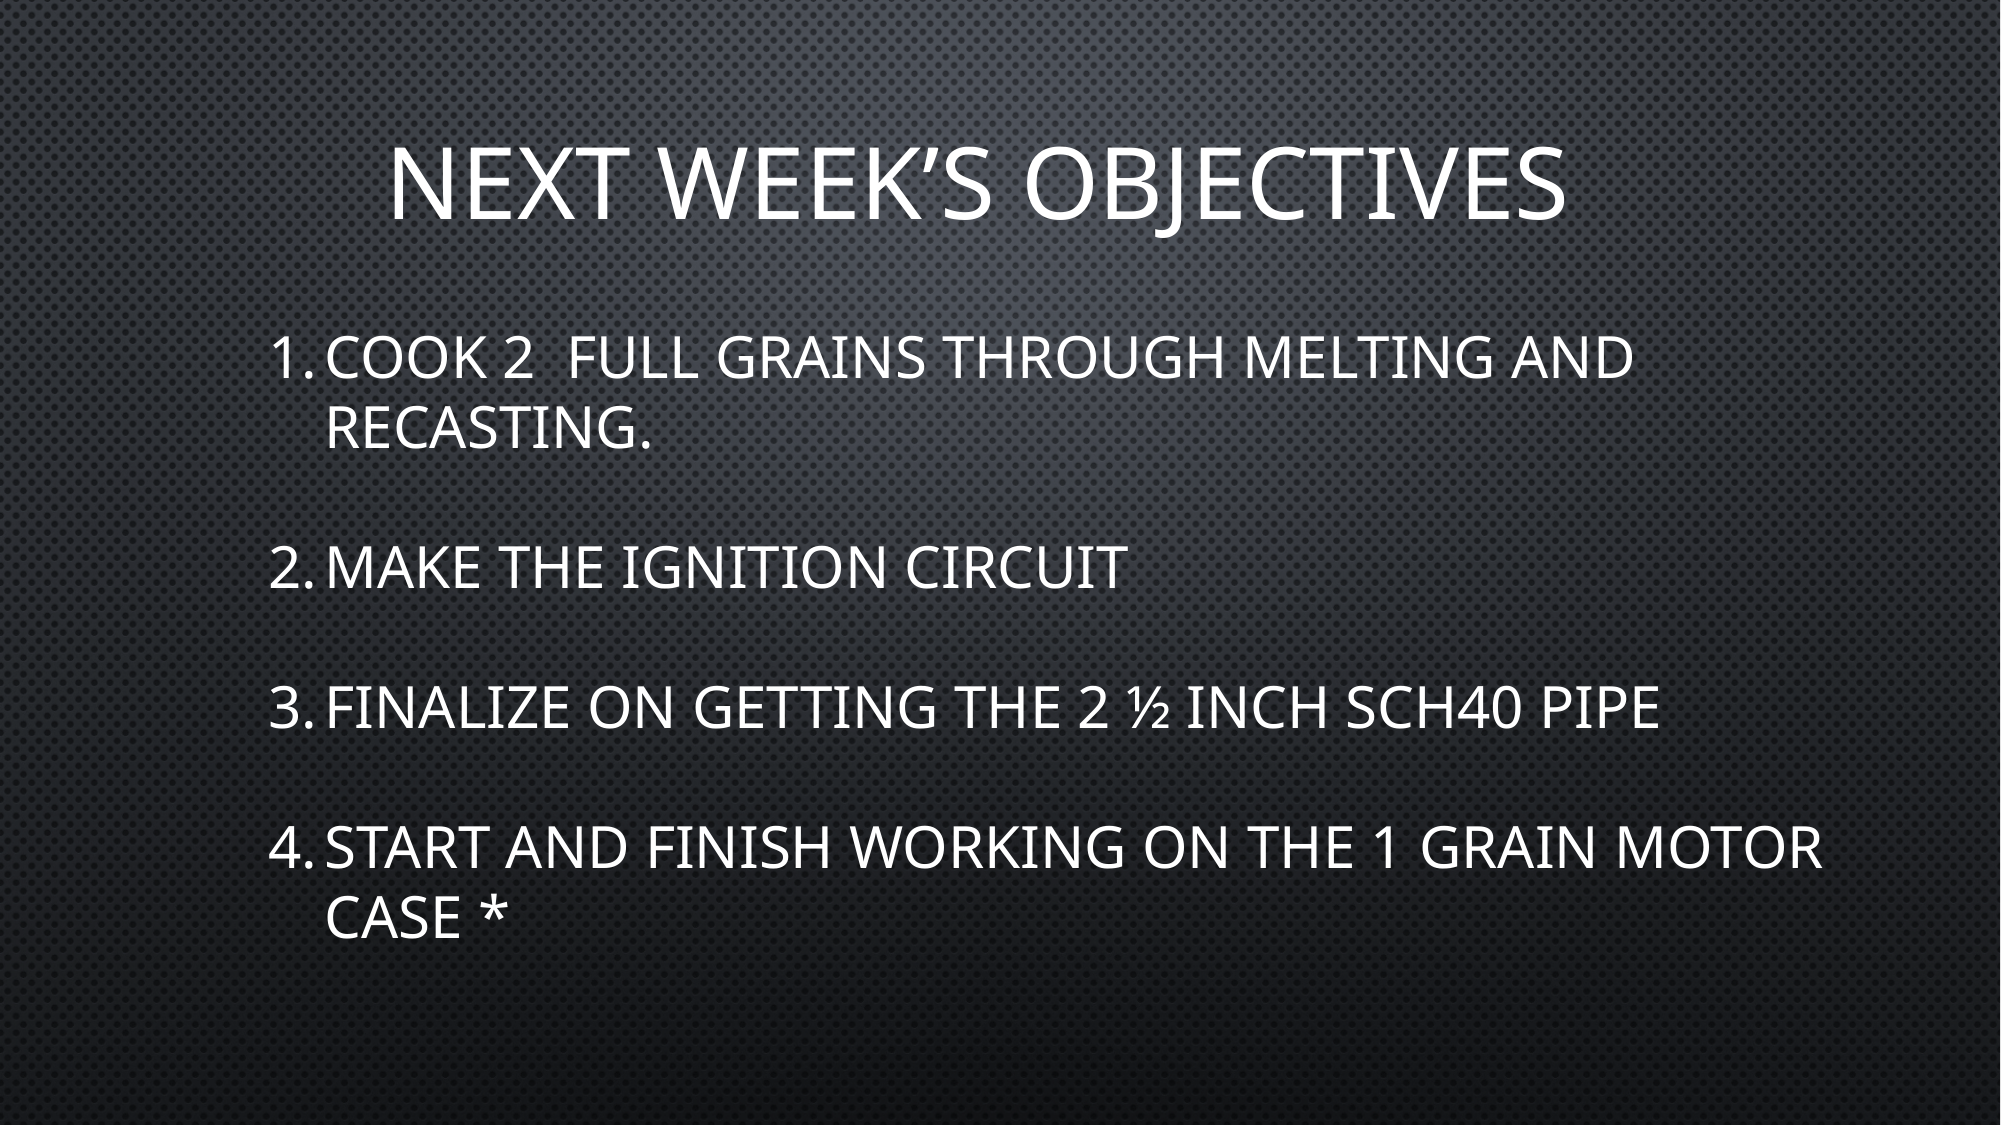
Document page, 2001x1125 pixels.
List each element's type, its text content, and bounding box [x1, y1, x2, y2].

title NEXT WEEK’S OBJECTIVES [287, 99, 1669, 248]
text_box COOK 2 FULL GRAINS THROUGH MELTING AND RECASTING. MAKE THE IGNITION CIRCUIT FINALIZE ON GETTING THE 2 ½ INCH SCH40 PIPE START AND FINISH WORKING ON THE 1 GRAIN MOTOR CASE * [253, 312, 1868, 1003]
